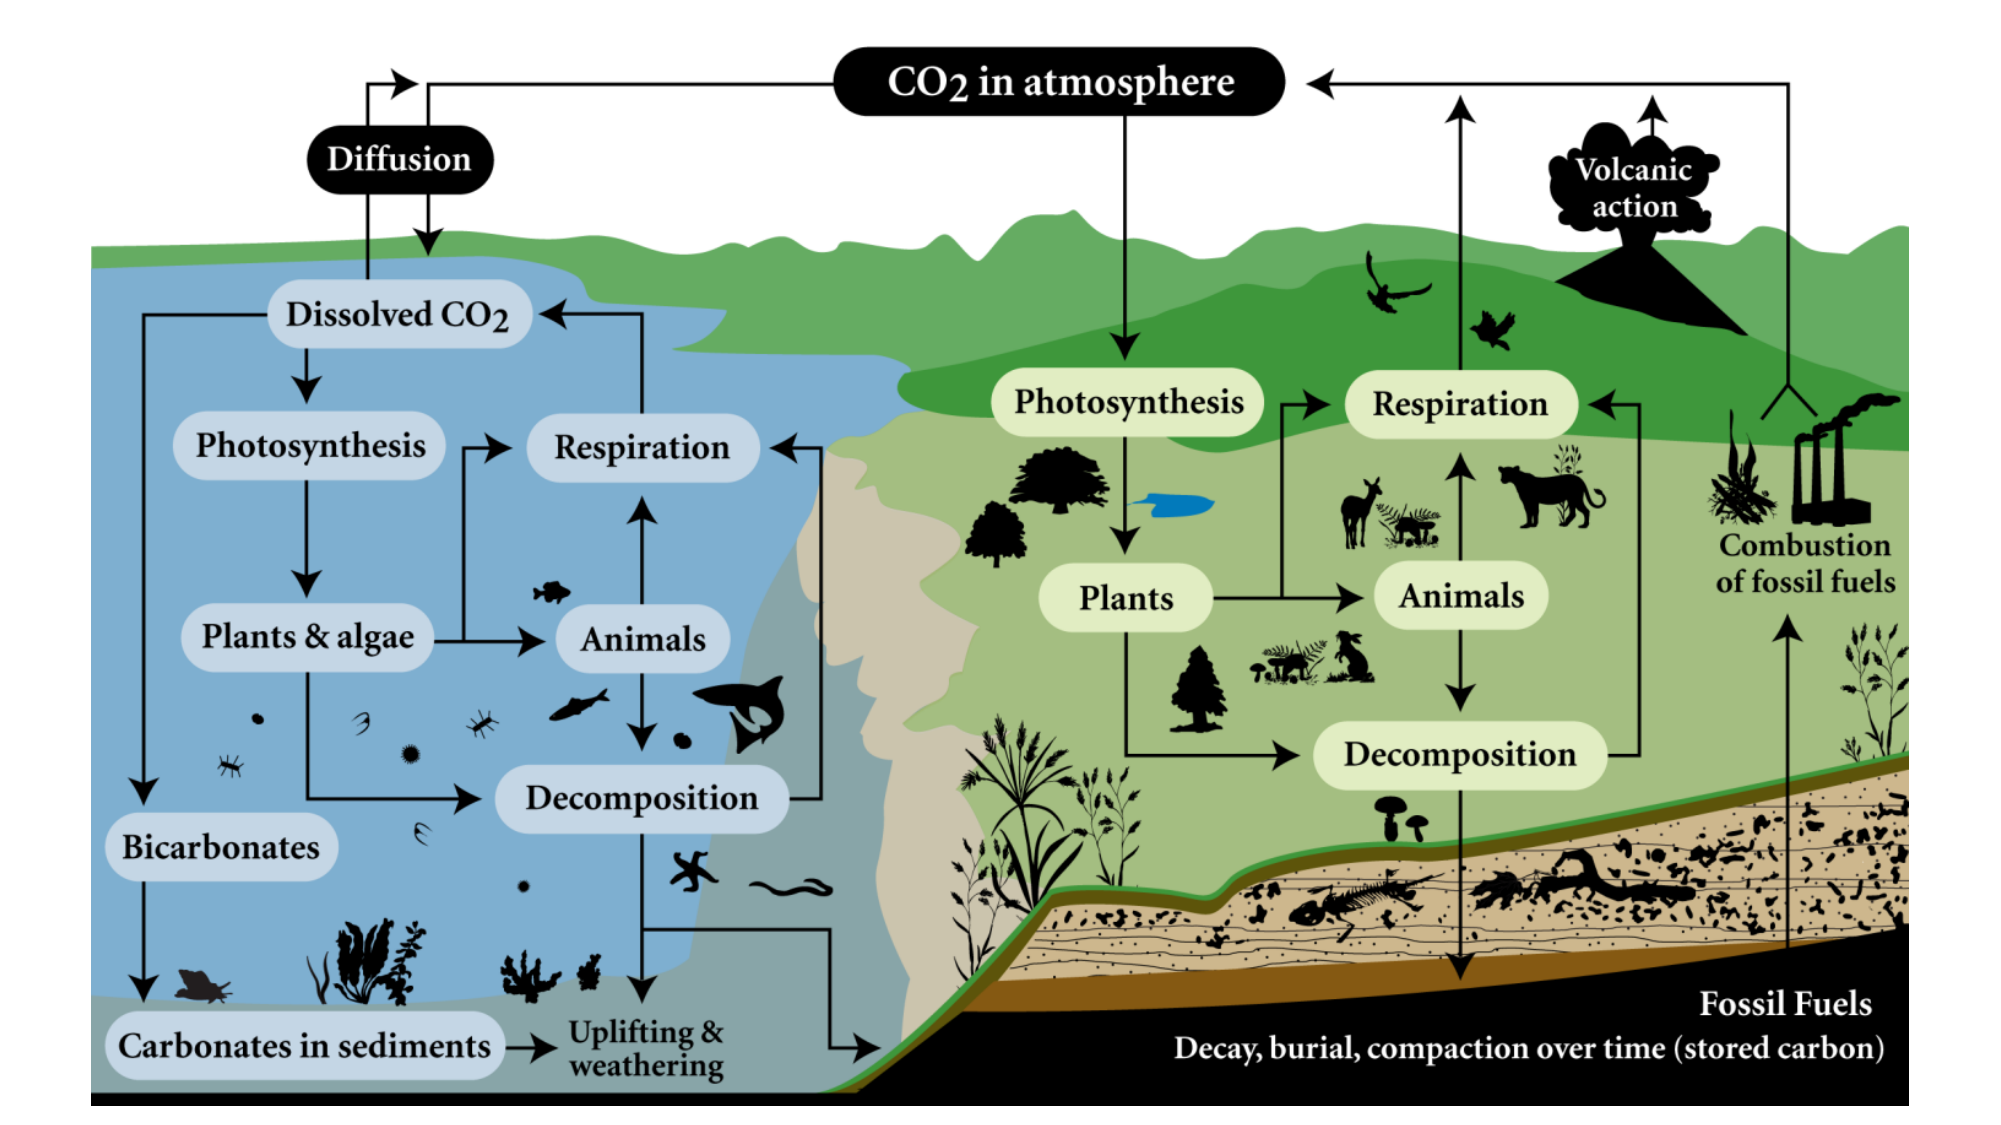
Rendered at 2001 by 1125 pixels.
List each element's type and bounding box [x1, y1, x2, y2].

picture [91, 18, 1909, 1106]
